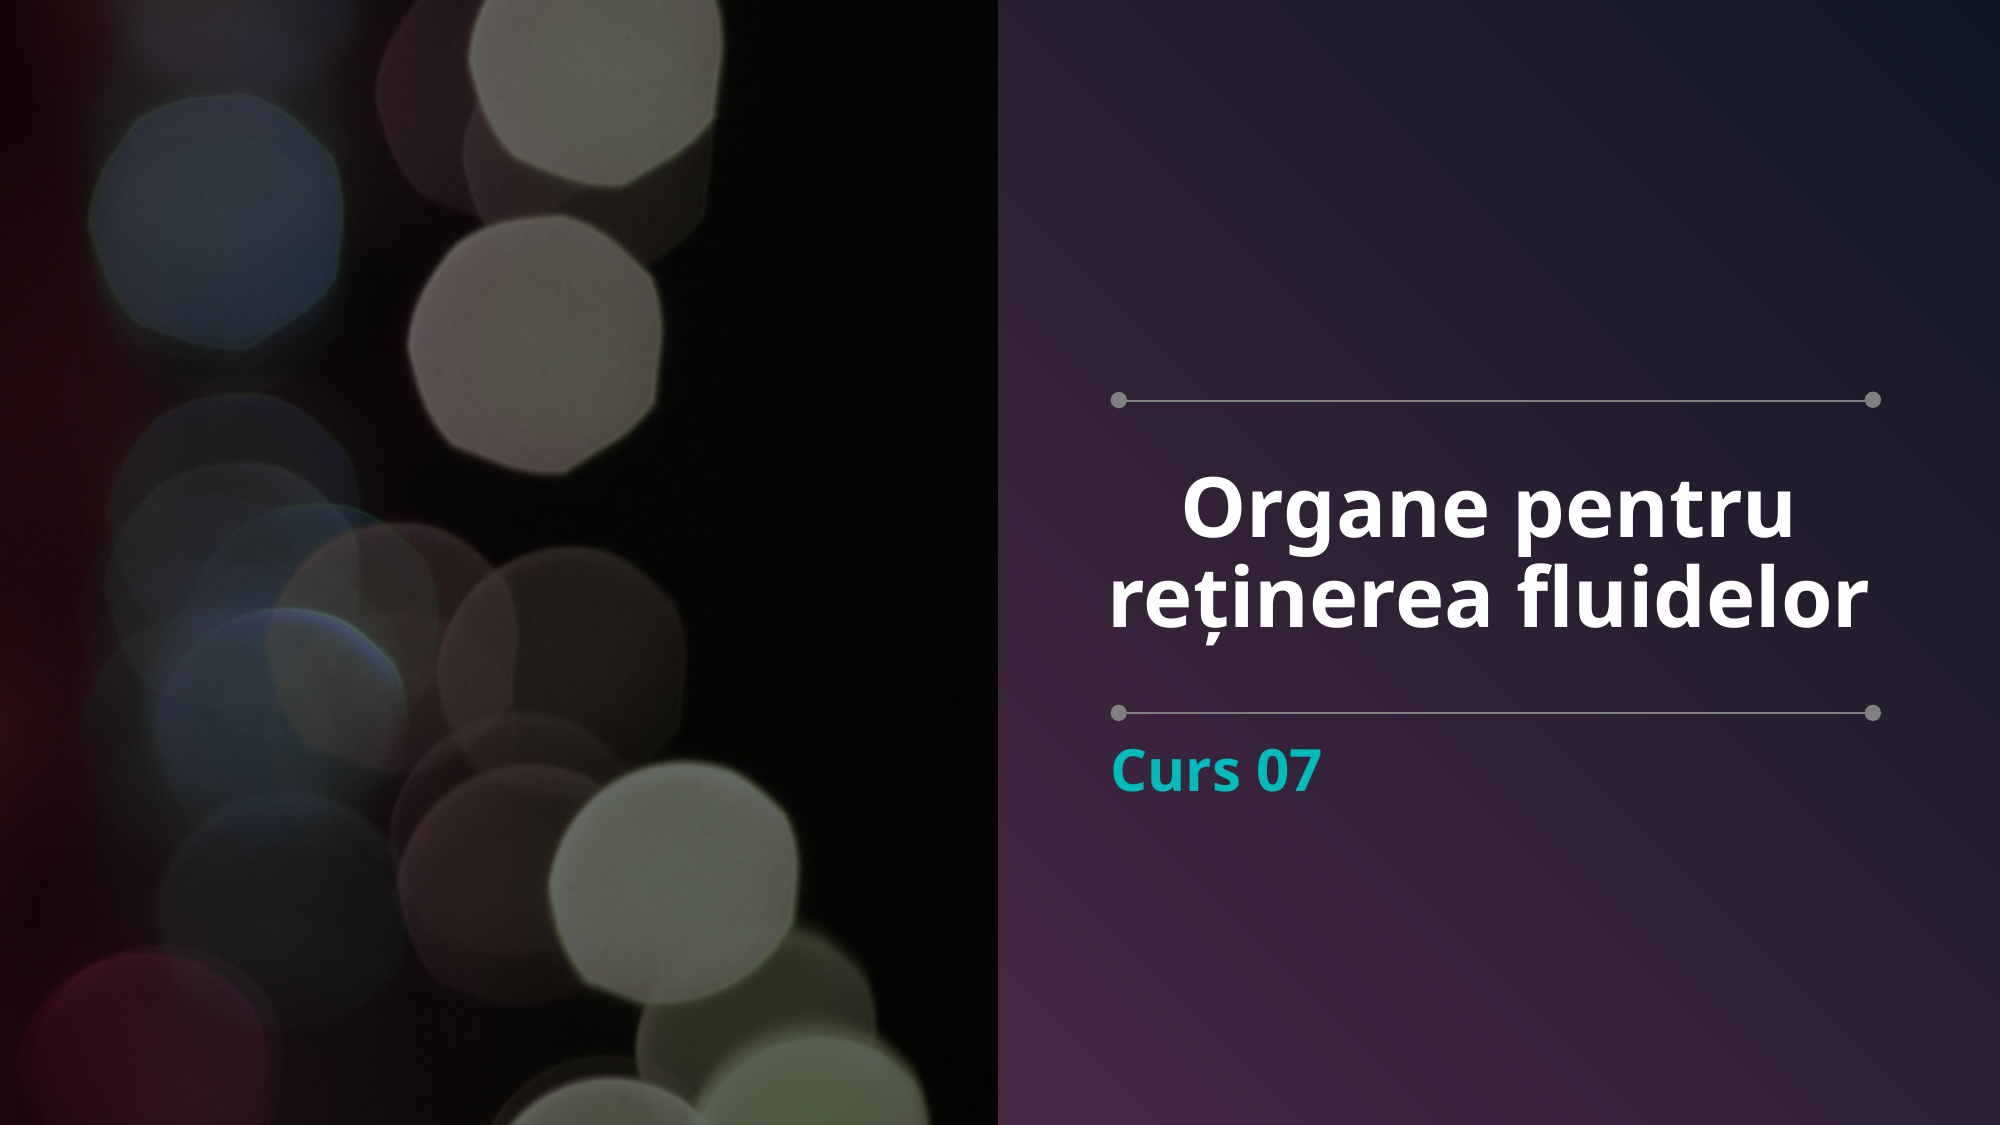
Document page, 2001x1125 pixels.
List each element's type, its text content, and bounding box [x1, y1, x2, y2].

picture [0, 0, 998, 1125]
subtitle Curs 07 [1110, 732, 1869, 830]
title Organe pentru reținerea fluidelor [1041, 450, 1937, 646]
